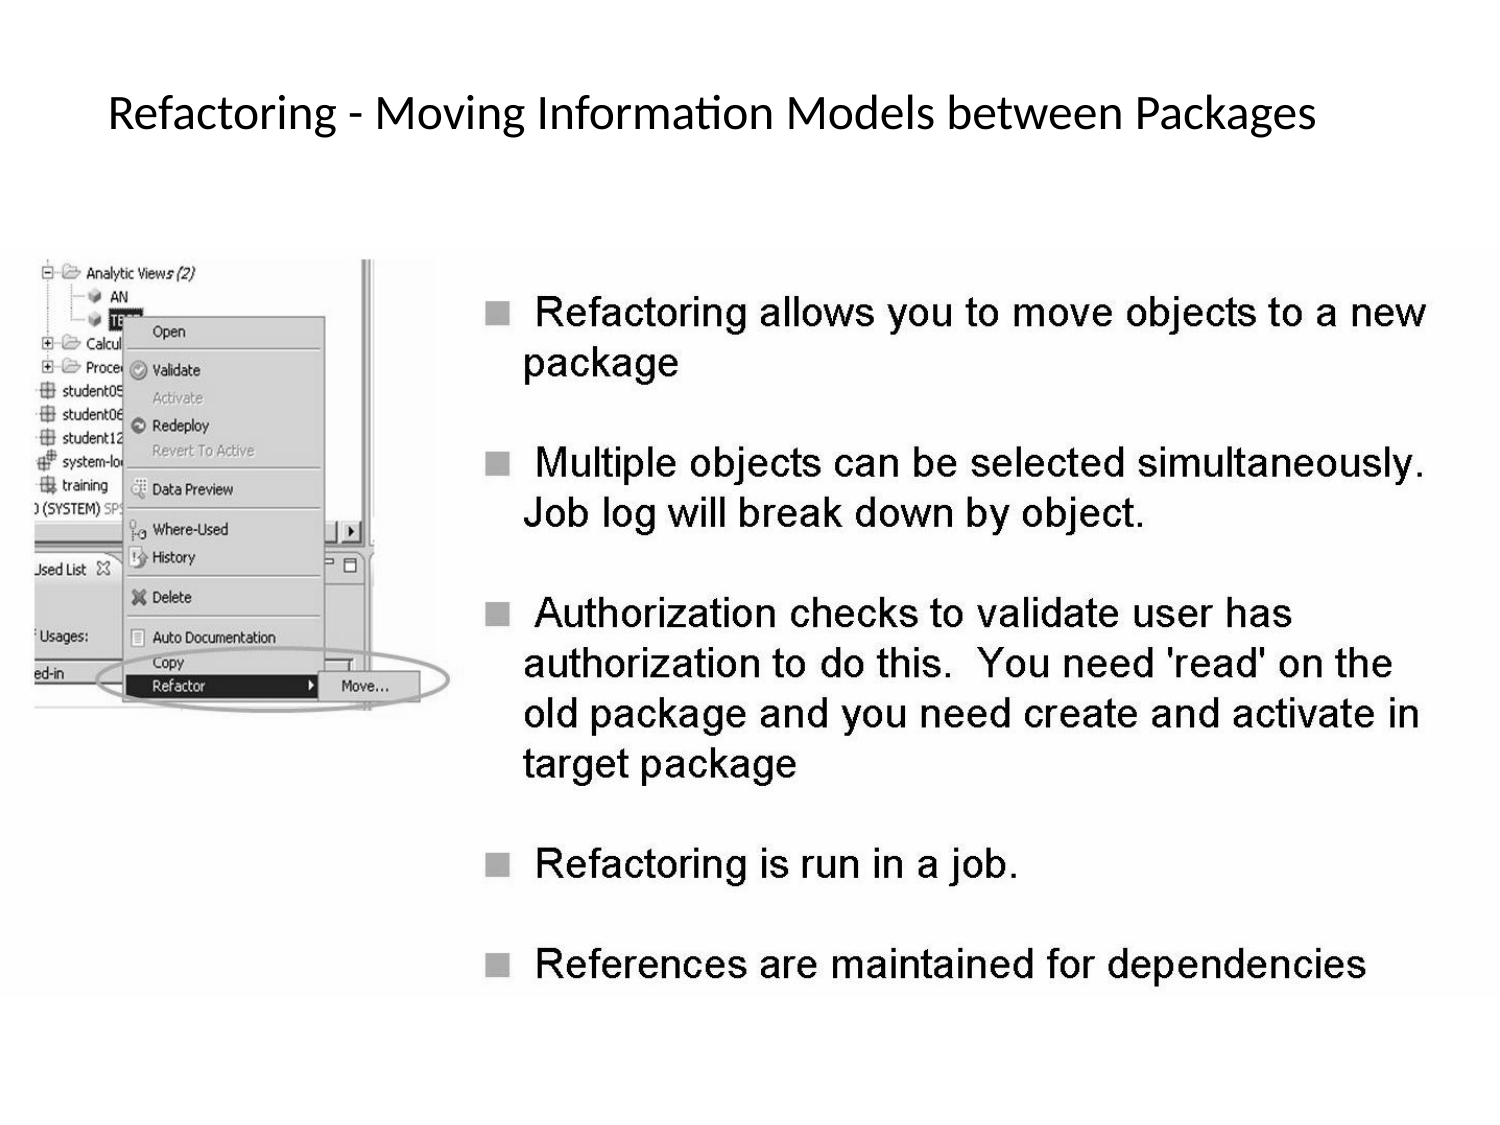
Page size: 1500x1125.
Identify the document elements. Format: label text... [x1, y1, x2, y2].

title Refactoring - Moving Information Models between Packages [75, 45, 1350, 175]
picture [0, 249, 1500, 998]
